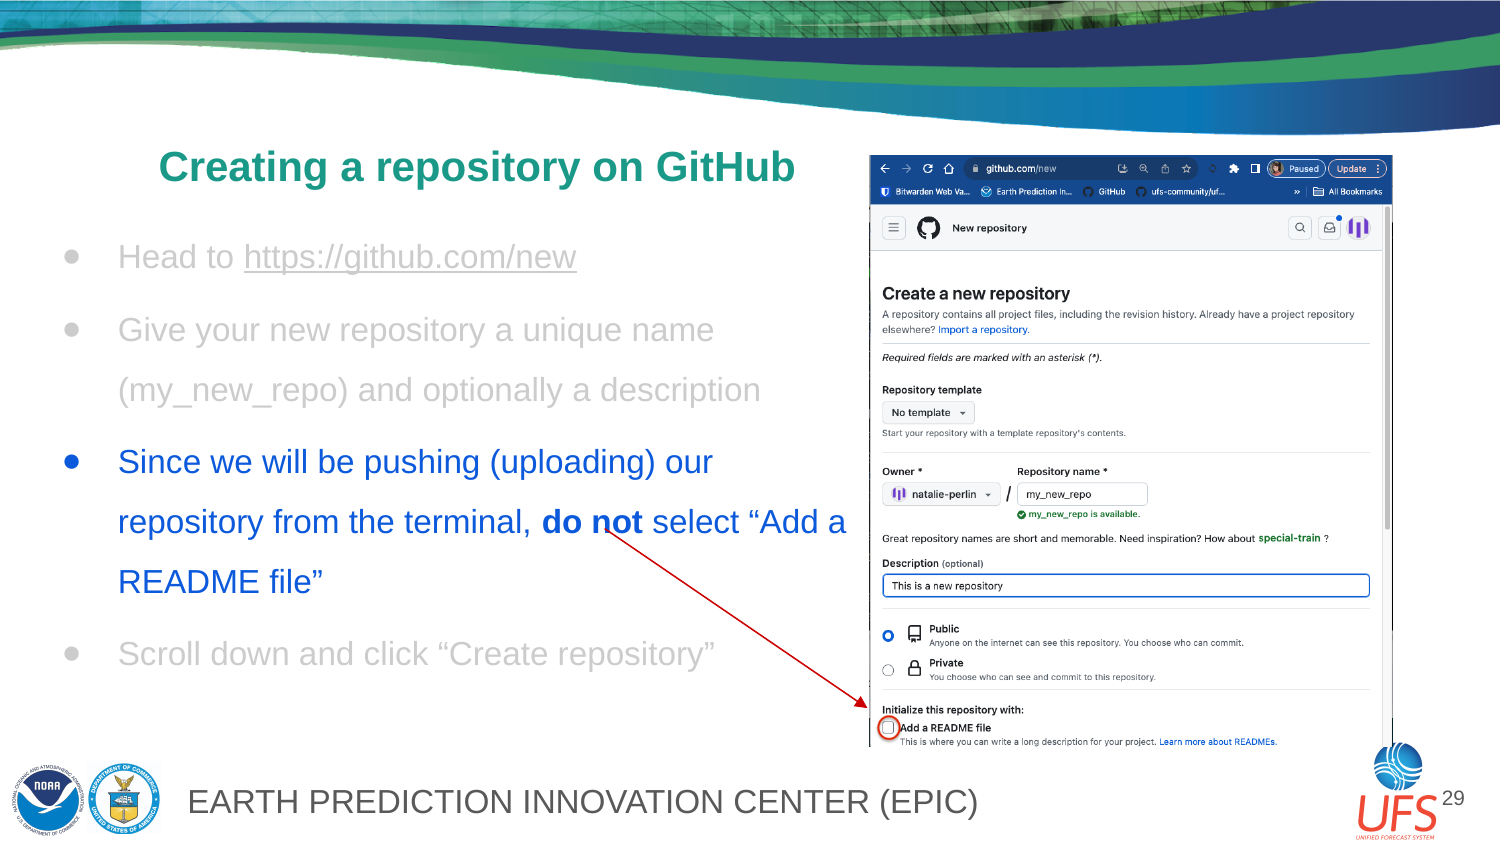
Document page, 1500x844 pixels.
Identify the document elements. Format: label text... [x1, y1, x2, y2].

slide_number ‹#› [1447, 764, 1480, 830]
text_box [604, 528, 863, 709]
title Creating a repository on GitHub [143, 146, 980, 196]
picture [12, 764, 84, 836]
text_box EARTH PREDICTION INNOVATION CENTER (EPIC) [172, 765, 1115, 836]
text_box Head to https://github.com/new Give your new repository a unique name (my_new_repo) and optionally a description Since we will be pushing (uploading) our repository from the terminal, do not select “Add a README file” Scroll down and click “Create repository” [46, 207, 862, 680]
picture [868, 155, 1442, 844]
picture [86, 758, 162, 834]
picture [0, 0, 1500, 137]
